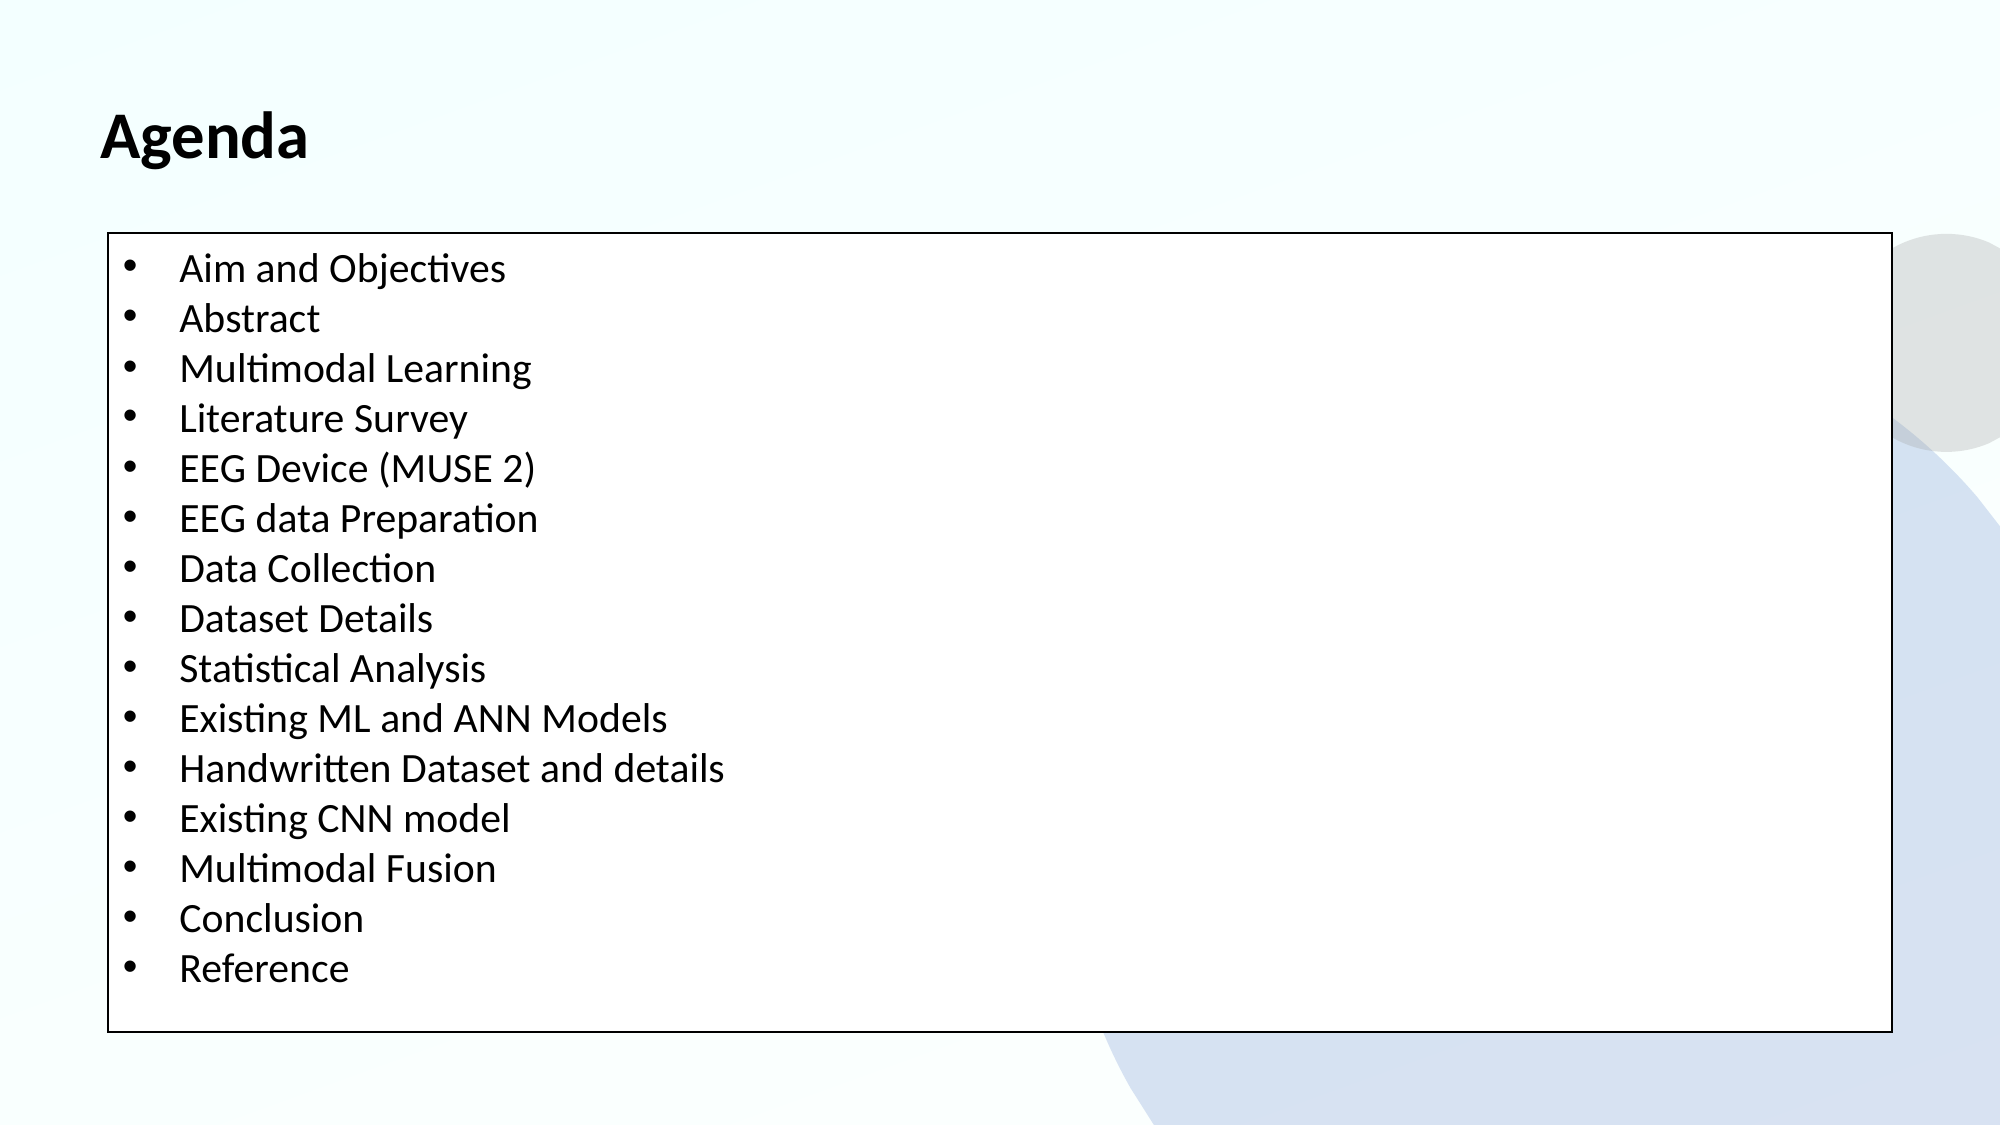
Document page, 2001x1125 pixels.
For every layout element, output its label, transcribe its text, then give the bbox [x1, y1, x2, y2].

text_box Aim and Objectives Abstract Multimodal Learning Literature Survey EEG Device (MUSE 2) EEG data Preparation Data Collection Dataset Details Statistical Analysis Existing ML and ANN Models Handwritten Dataset and details Existing CNN model Multimodal Fusion Conclusion Reference [108, 233, 1892, 1059]
title Agenda [85, 93, 1910, 198]
